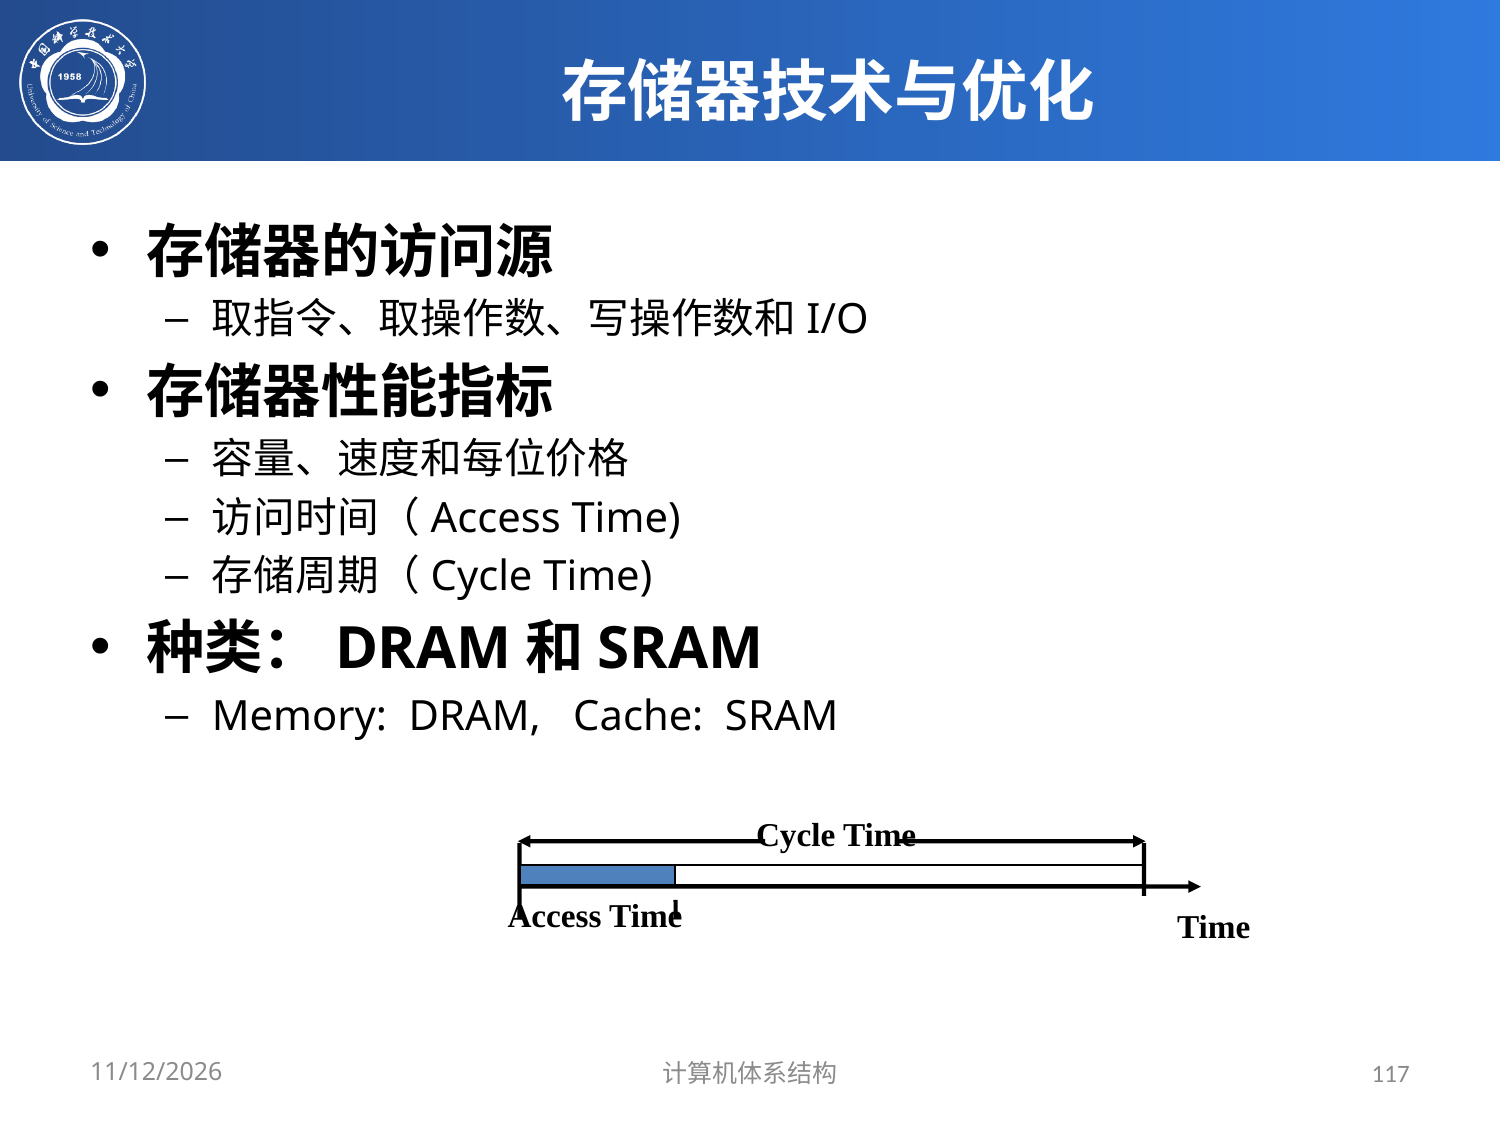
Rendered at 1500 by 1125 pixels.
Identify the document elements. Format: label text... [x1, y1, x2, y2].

title 存储器技术与优化 [169, 24, 1425, 153]
picture [19, 19, 146, 145]
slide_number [75, 1042, 425, 1103]
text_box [490, 804, 1267, 954]
slide_number 117 [1074, 1042, 1425, 1103]
list 存储器的访问源 取指令、取操作数、写操作数和I/O 存储器性能指标 容量、速度和每位价格 访问时间（Access Time) 存储周期（Cycle Time) 种类：DRAM和SRAM Memory: DRAM, Cache: SRAM [75, 206, 1425, 1036]
footer 计算机体系结构 [512, 1042, 988, 1103]
